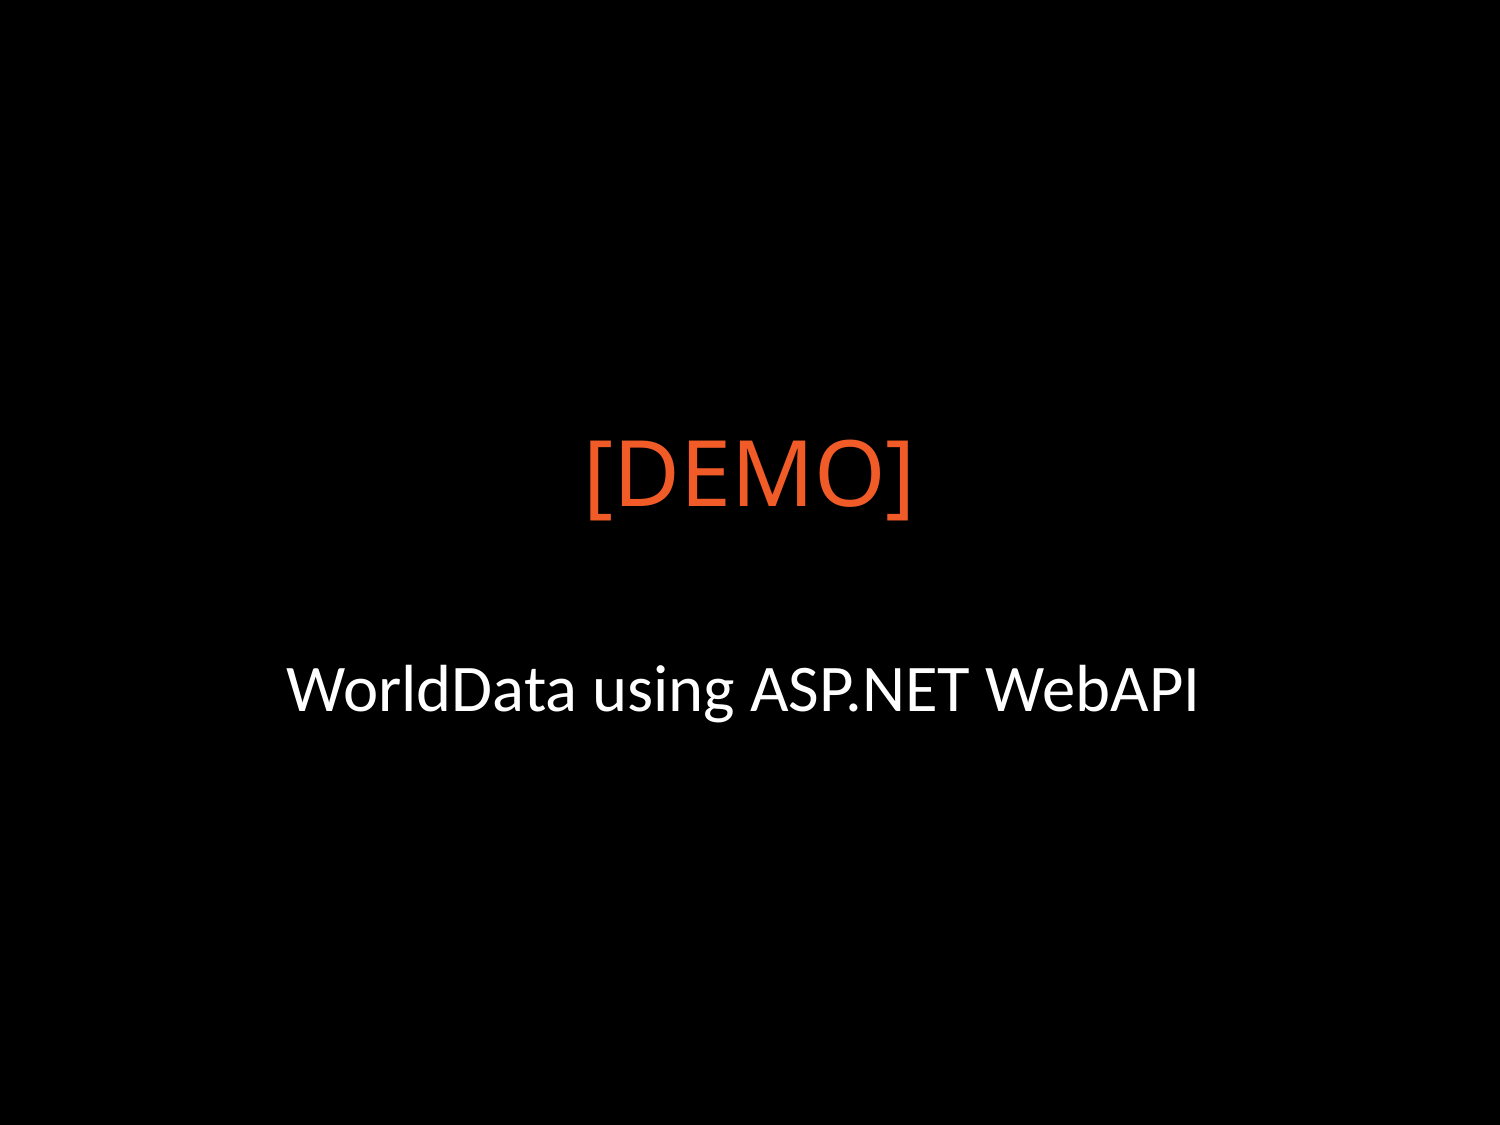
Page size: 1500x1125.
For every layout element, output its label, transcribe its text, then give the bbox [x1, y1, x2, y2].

title [DEMO] [112, 349, 1388, 591]
subtitle WorldData using ASP.NET WebAPI [150, 637, 1338, 925]
